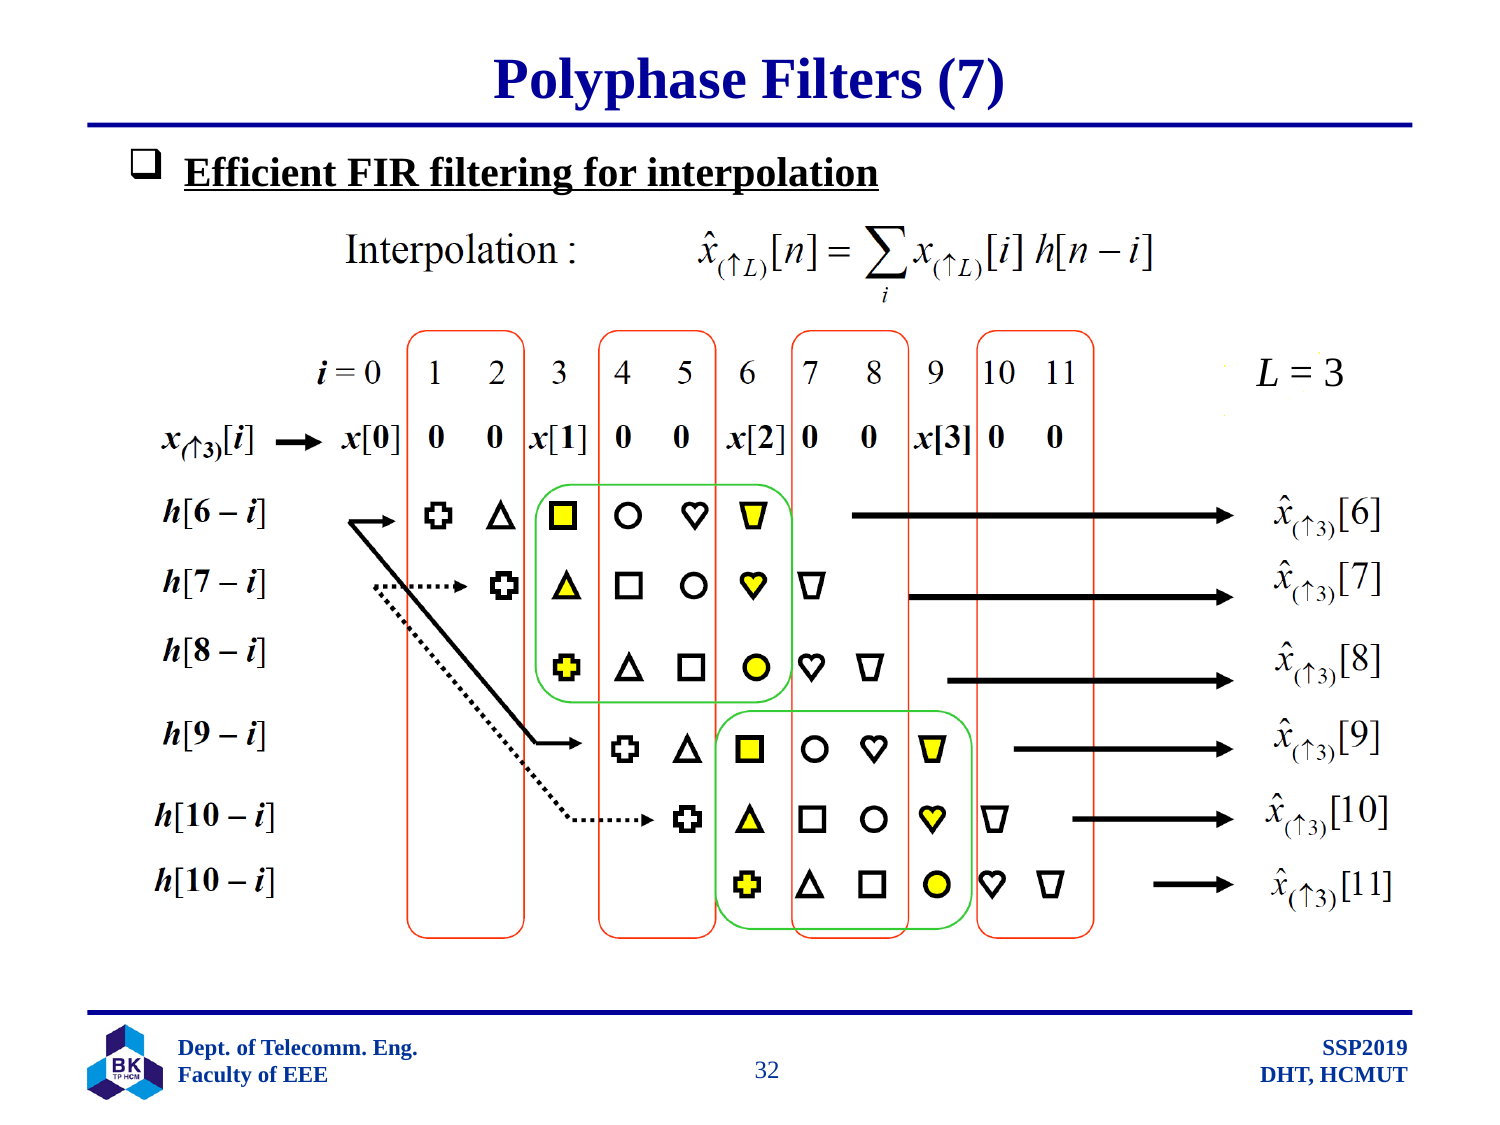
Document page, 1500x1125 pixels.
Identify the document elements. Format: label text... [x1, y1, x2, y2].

picture [124, 318, 1413, 951]
title Polyphase Filters (7) [0, 37, 1500, 113]
slide_number 32 [424, 1037, 976, 1101]
picture [324, 209, 1163, 313]
picture [87, 1024, 163, 1100]
list Efficient FIR filtering for interpolation [112, 137, 1388, 988]
